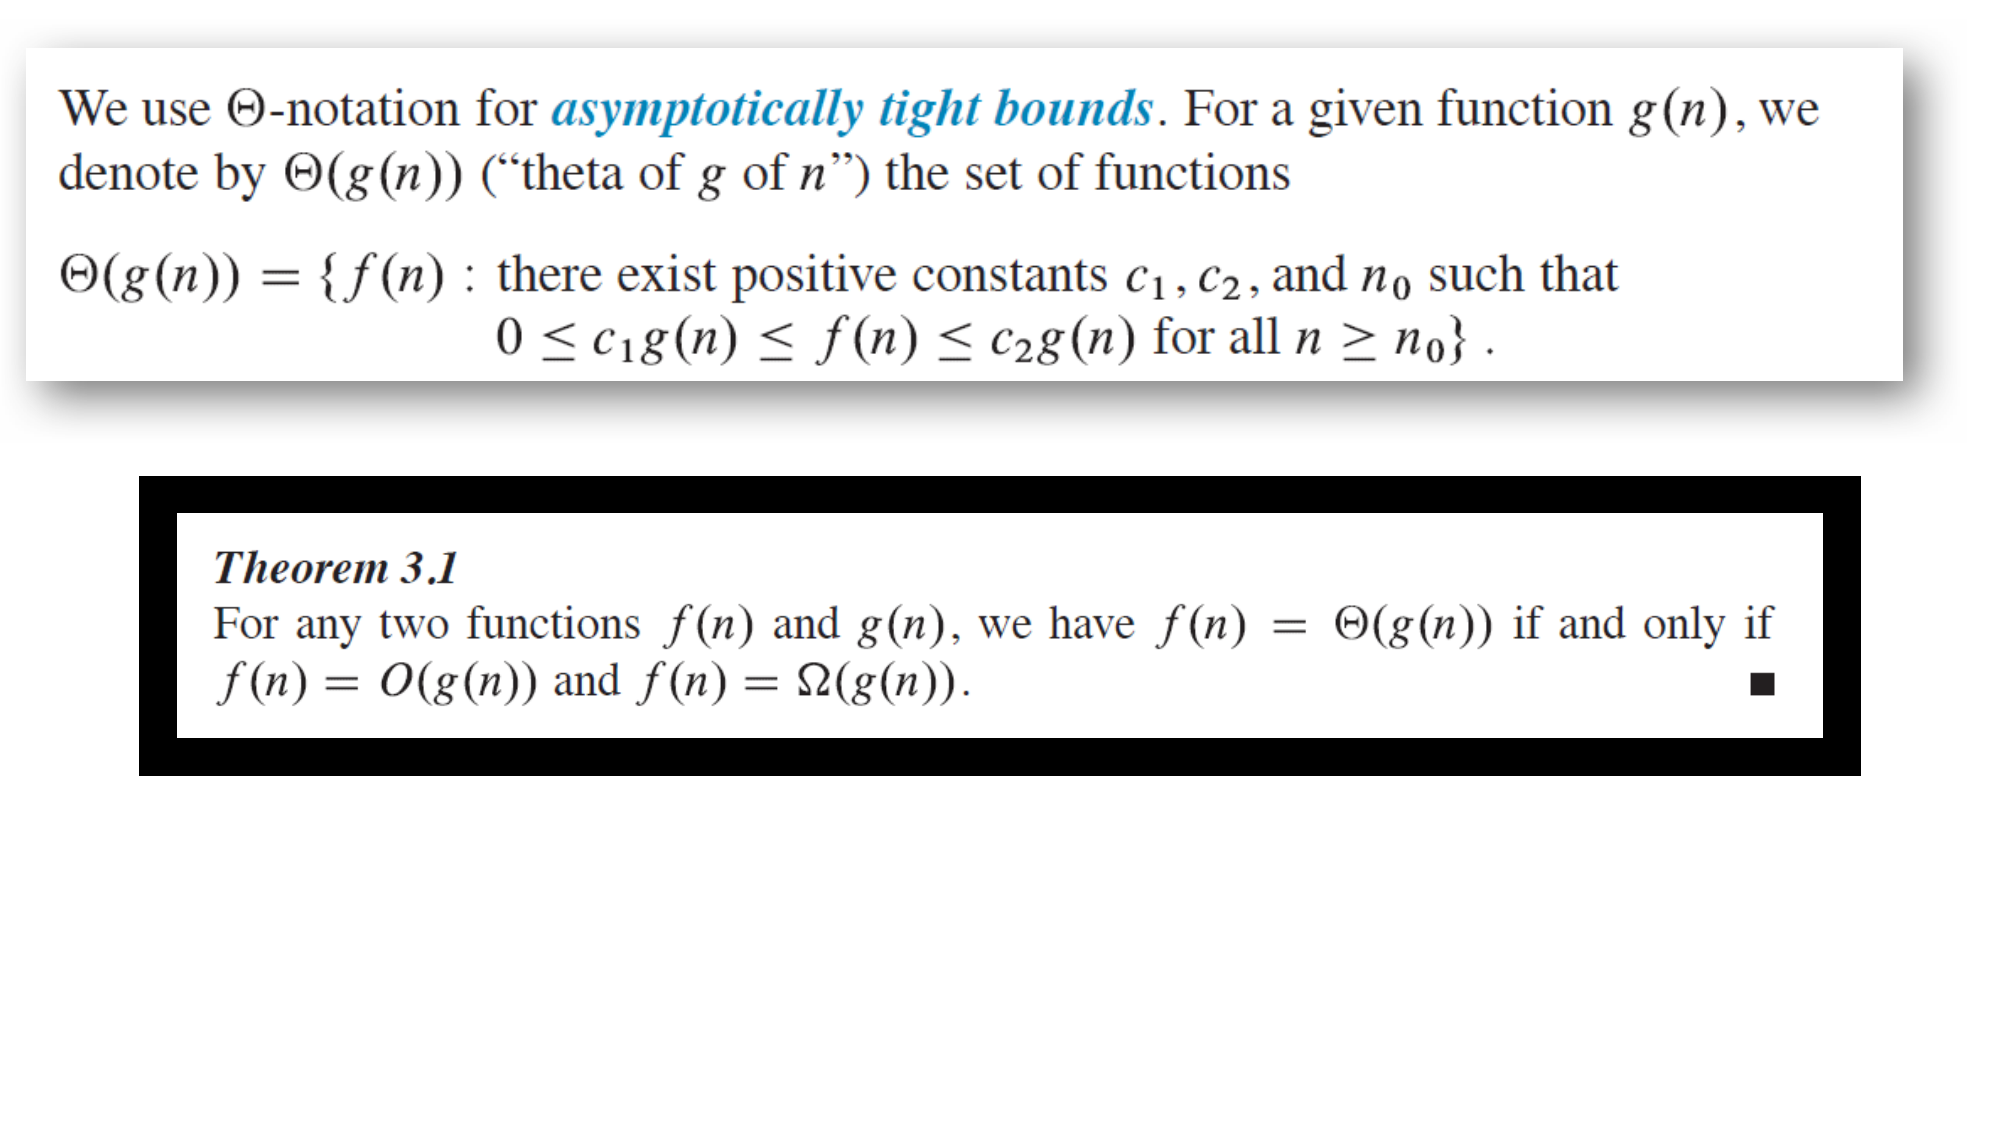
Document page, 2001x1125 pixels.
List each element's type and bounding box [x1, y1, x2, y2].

picture [26, 48, 1903, 381]
list [176, 513, 1824, 739]
